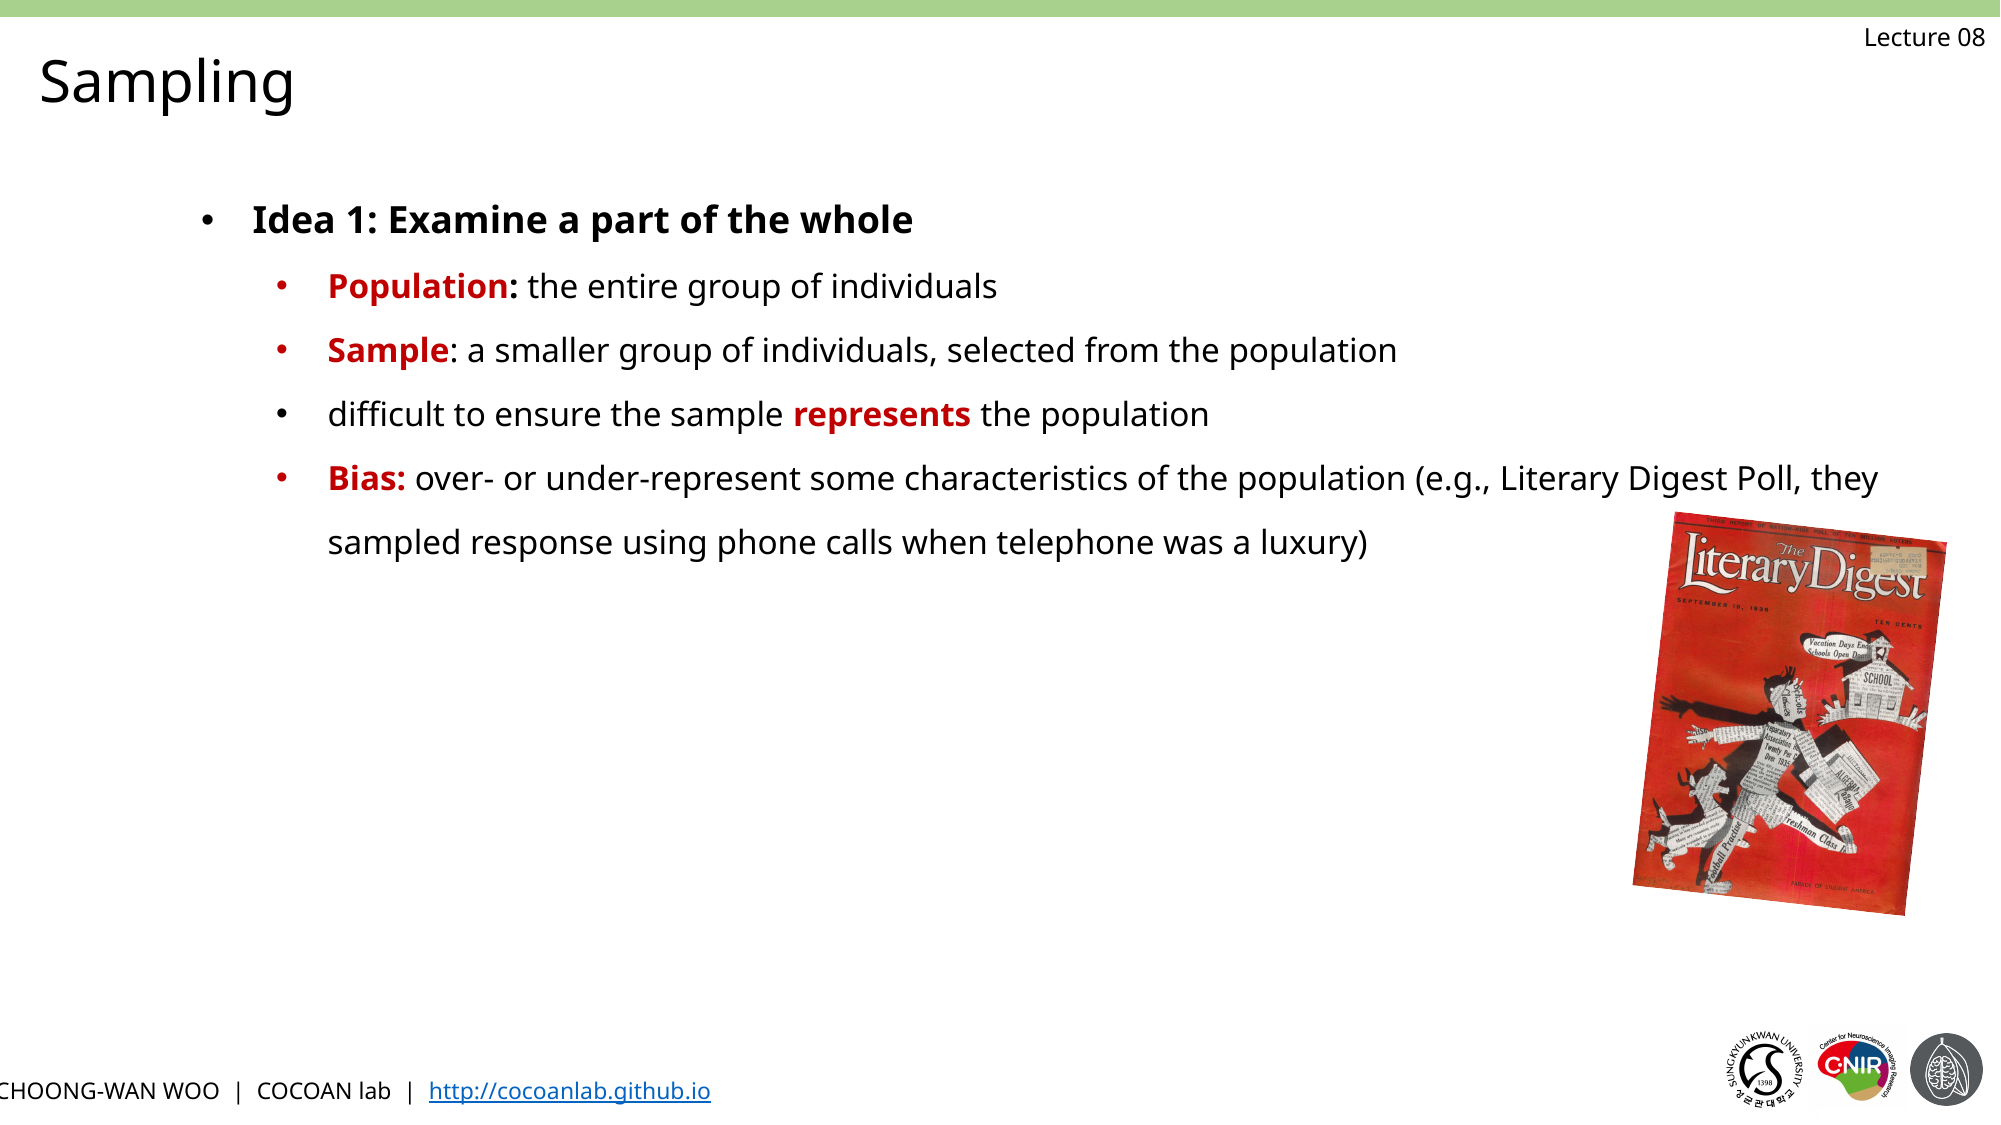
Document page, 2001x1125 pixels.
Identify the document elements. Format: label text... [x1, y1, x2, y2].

picture [1633, 512, 1947, 915]
text_box Lecture 08 [1623, 13, 2000, 59]
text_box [1709, 1014, 1983, 1125]
text_box Idea 1: Examine a part of the whole Population: the entire group of individuals Sample: a smaller group of individuals, selected from the population difficult to ensure the sample represents the population Bias: over- or under-represent some characteristics of the population (e.g., Literary Digest Poll, they sampled response using phone calls when telephone was a luxury) [186, 162, 2000, 569]
text_box [0, 0, 2000, 18]
text_box CHOONG-WAN WOO | COCOAN lab | http://cocoanlab.github.io [0, 1069, 727, 1116]
text_box Sampling [24, 36, 312, 122]
